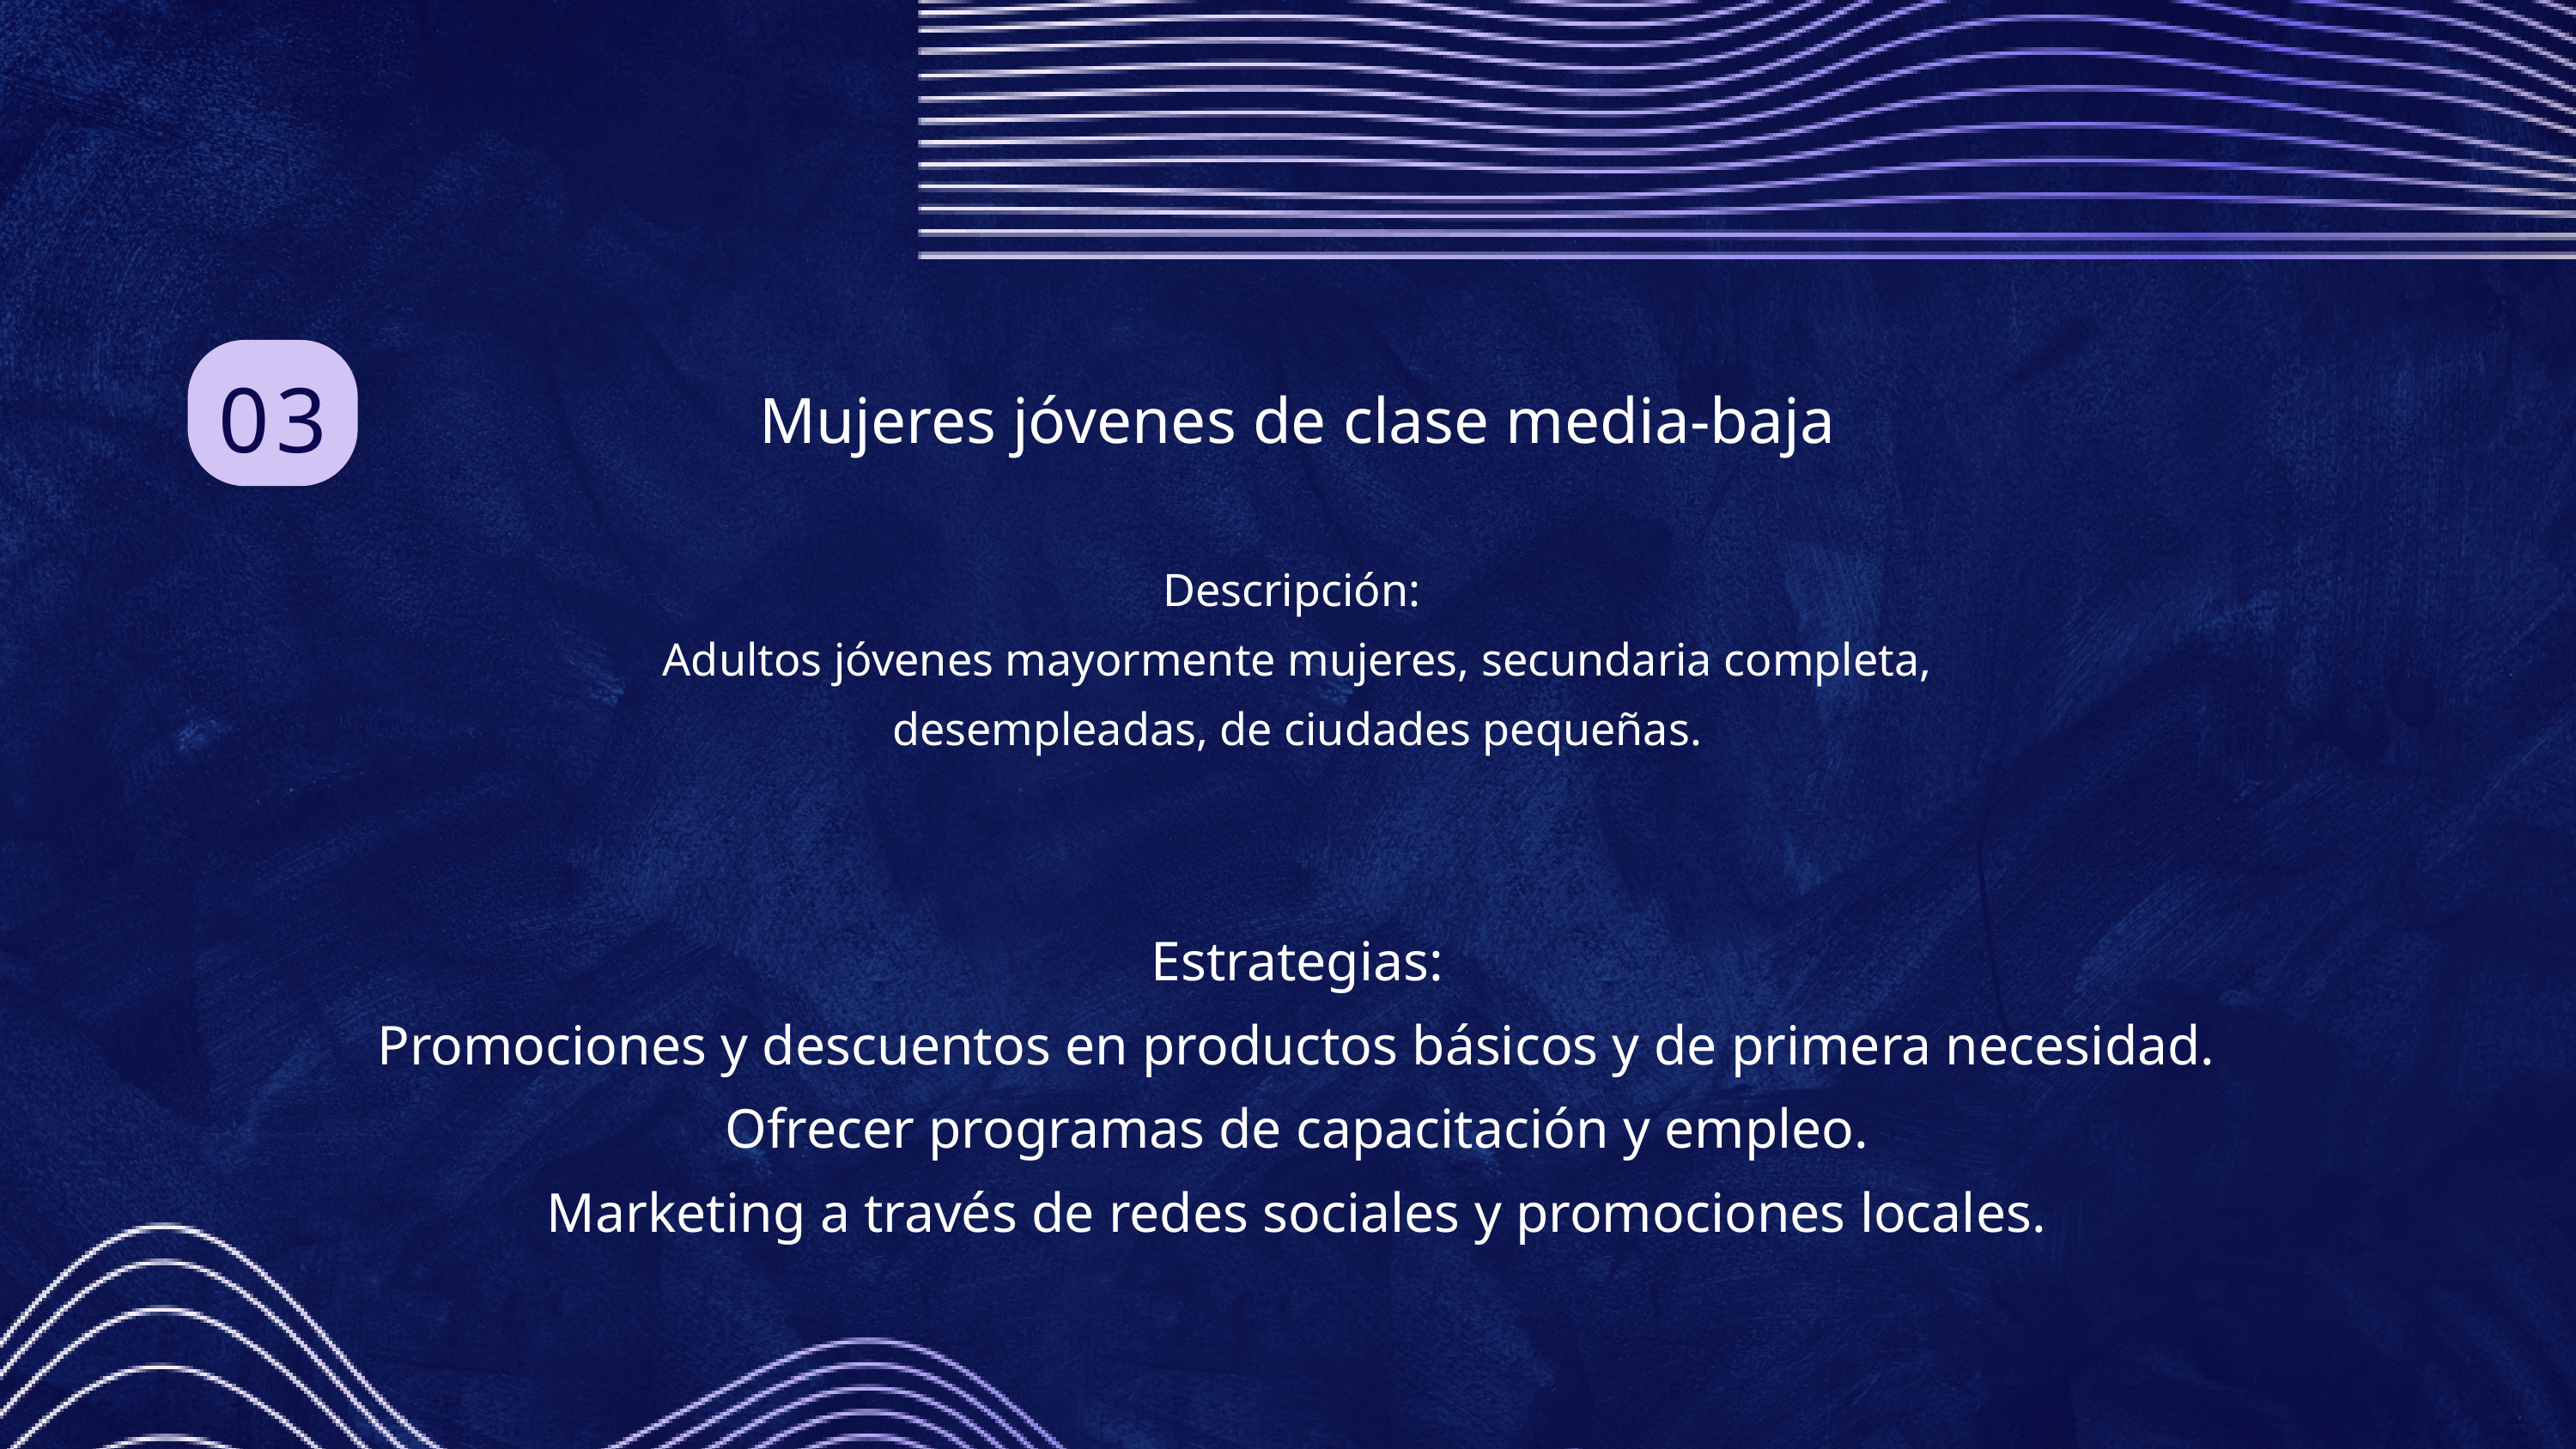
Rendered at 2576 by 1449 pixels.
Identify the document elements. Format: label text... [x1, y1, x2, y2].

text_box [187, 339, 358, 487]
text_box Estrategias: Promociones y descuentos en productos básicos y de primera necesidad. Ofrecer programas de capacitación y empleo. Marketing a través de redes sociales y promociones locales. [335, 907, 2260, 1243]
text_box Descripción: Adultos jóvenes mayormente mujeres, secundaria completa, desempleadas, de ciudades pequeñas. [582, 545, 2013, 825]
text_box Mujeres jóvenes de clase media-baja [592, 358, 2003, 457]
text_box [918, 0, 2576, 259]
text_box [0, 0, 2576, 1449]
text_box [0, 1191, 1583, 1449]
